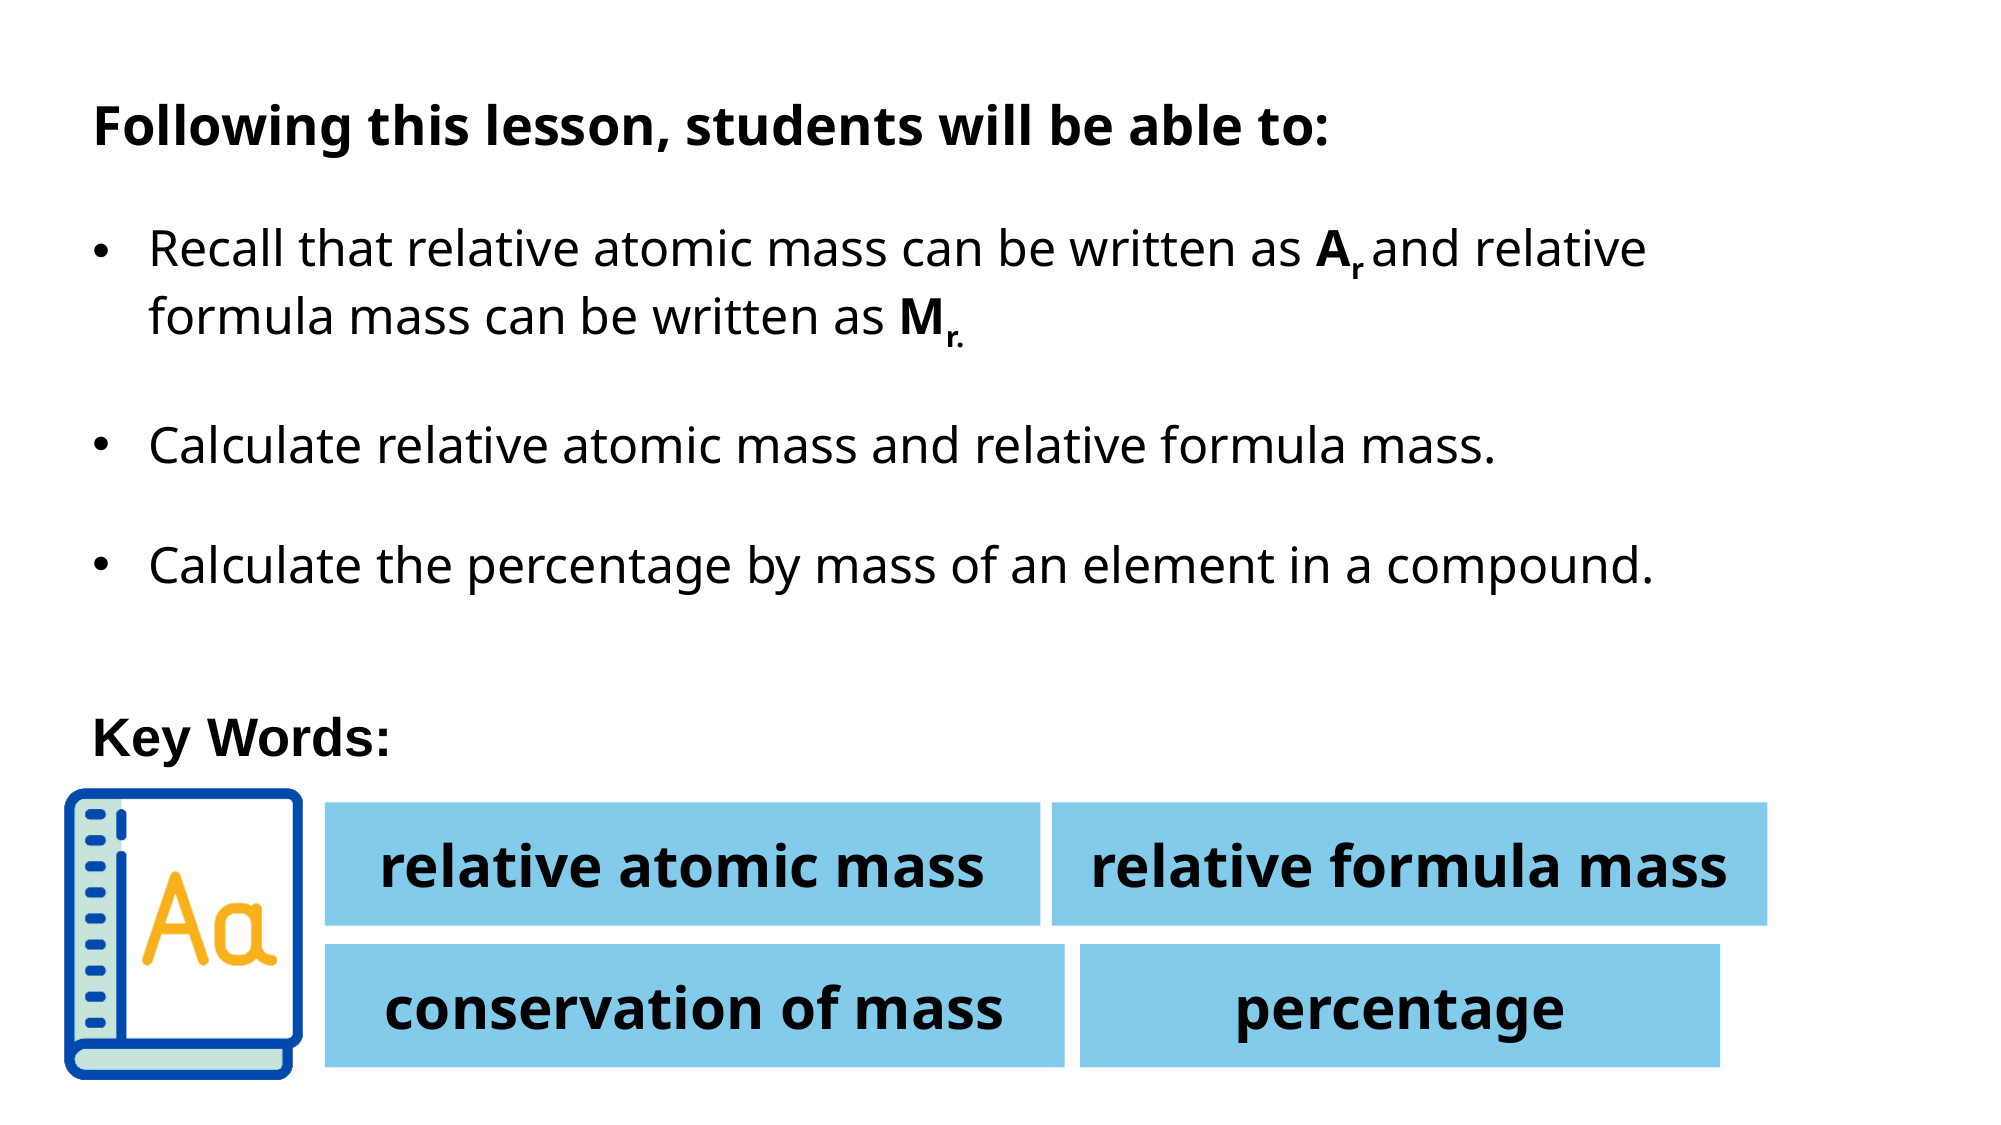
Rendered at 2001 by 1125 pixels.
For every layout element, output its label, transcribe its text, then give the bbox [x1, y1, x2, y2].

picture [0, 777, 406, 1095]
text_box relative atomic mass [406, 801, 1042, 927]
text_box Key Words: [77, 702, 1428, 821]
text_box percentage [1079, 943, 1722, 1069]
text_box Recall that relative atomic mass can be written as Ar and relative formula mass can be written as Mr. Calculate relative atomic mass and relative formula mass. Calculate the percentage by mass of an element in a compound. [77, 209, 1820, 601]
text_box conservation of mass [406, 943, 1066, 1069]
text_box relative formula mass [1050, 801, 1769, 927]
text_box Following this lesson, students will be able to: [77, 91, 1428, 210]
